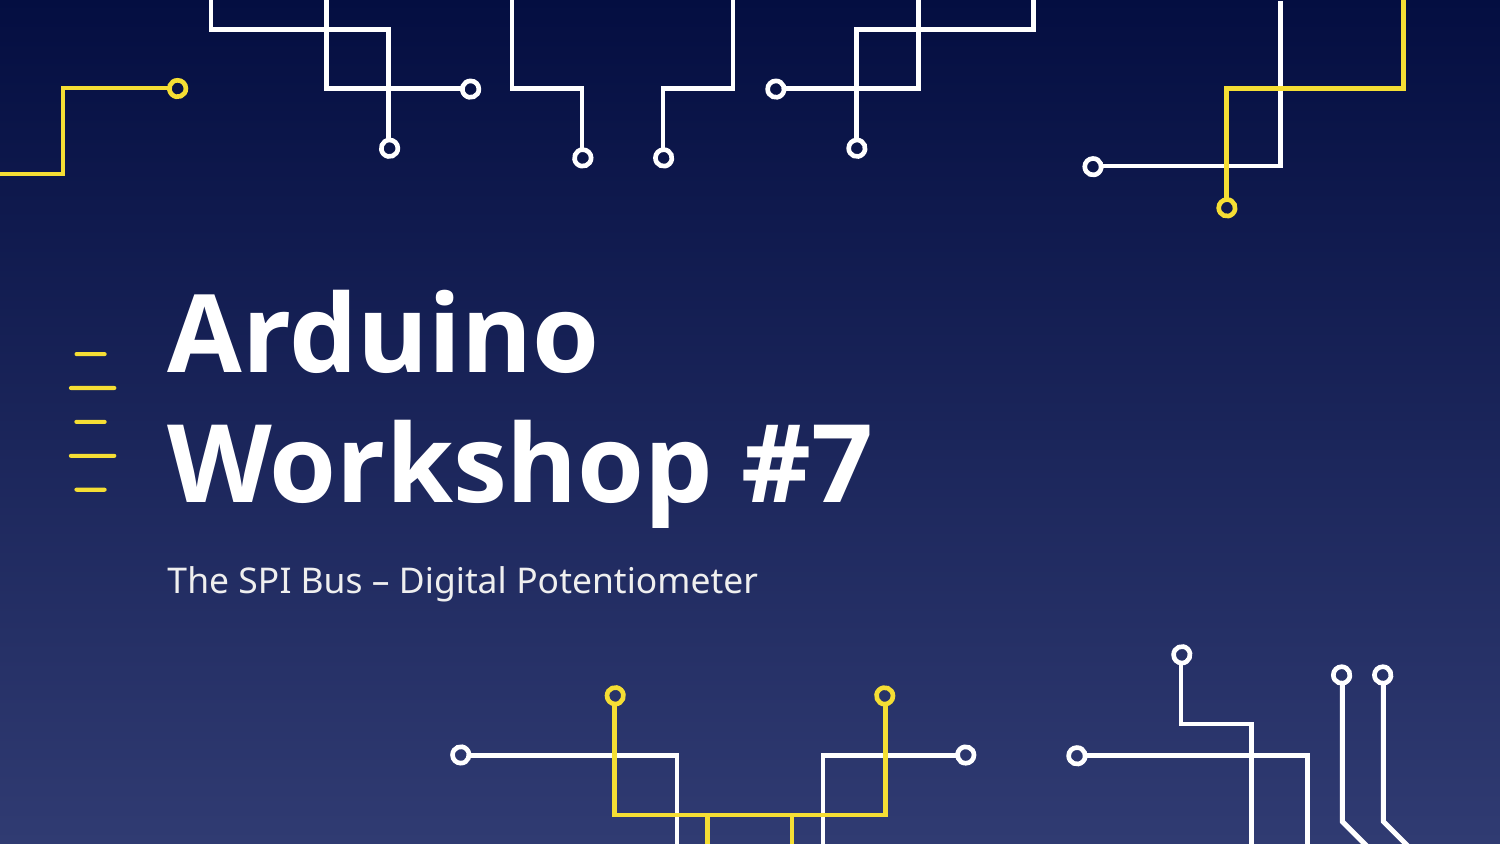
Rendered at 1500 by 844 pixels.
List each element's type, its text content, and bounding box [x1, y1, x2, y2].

title Arduino Workshop #7 [152, 241, 1041, 548]
subtitle The SPI Bus – Digital Potentiometer [152, 539, 974, 620]
